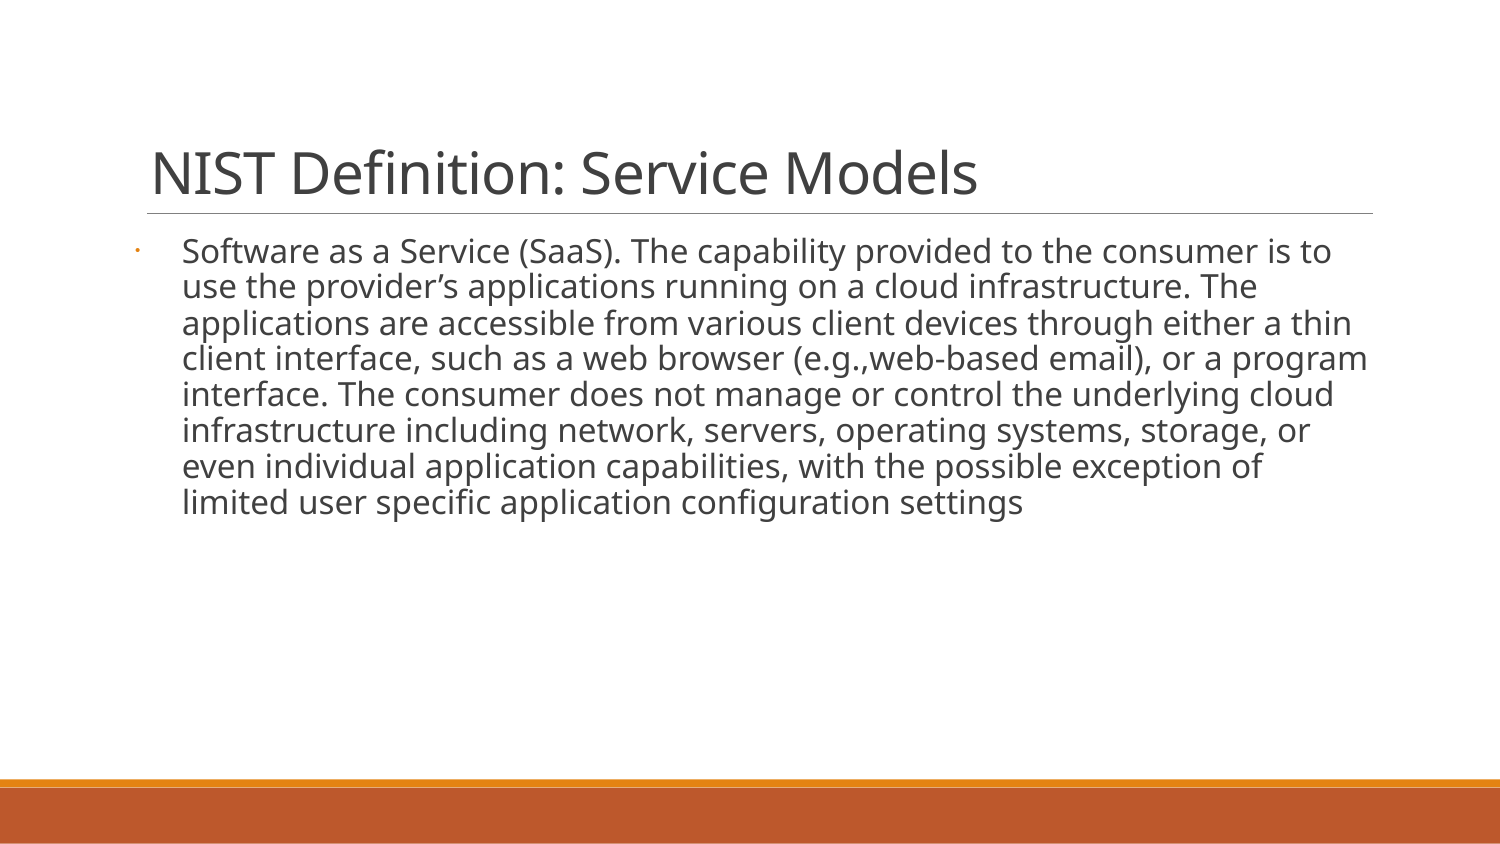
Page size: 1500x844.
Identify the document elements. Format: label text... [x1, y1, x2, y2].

list Software as a Service (SaaS). The capability provided to the consumer is to use the provider’s applications running on a cloud infrastructure. The applications are accessible from various client devices through either a thin client interface, such as a web browser (e.g.,web-based email), or a program interface. The consumer does not manage or control the underlying cloud infrastructure including network, servers, operating systems, storage, or even individual application capabilities, with the possible exception of limited user specific application configuration settings [135, 227, 1373, 723]
title NIST Definition: Service Models [135, 35, 1373, 214]
